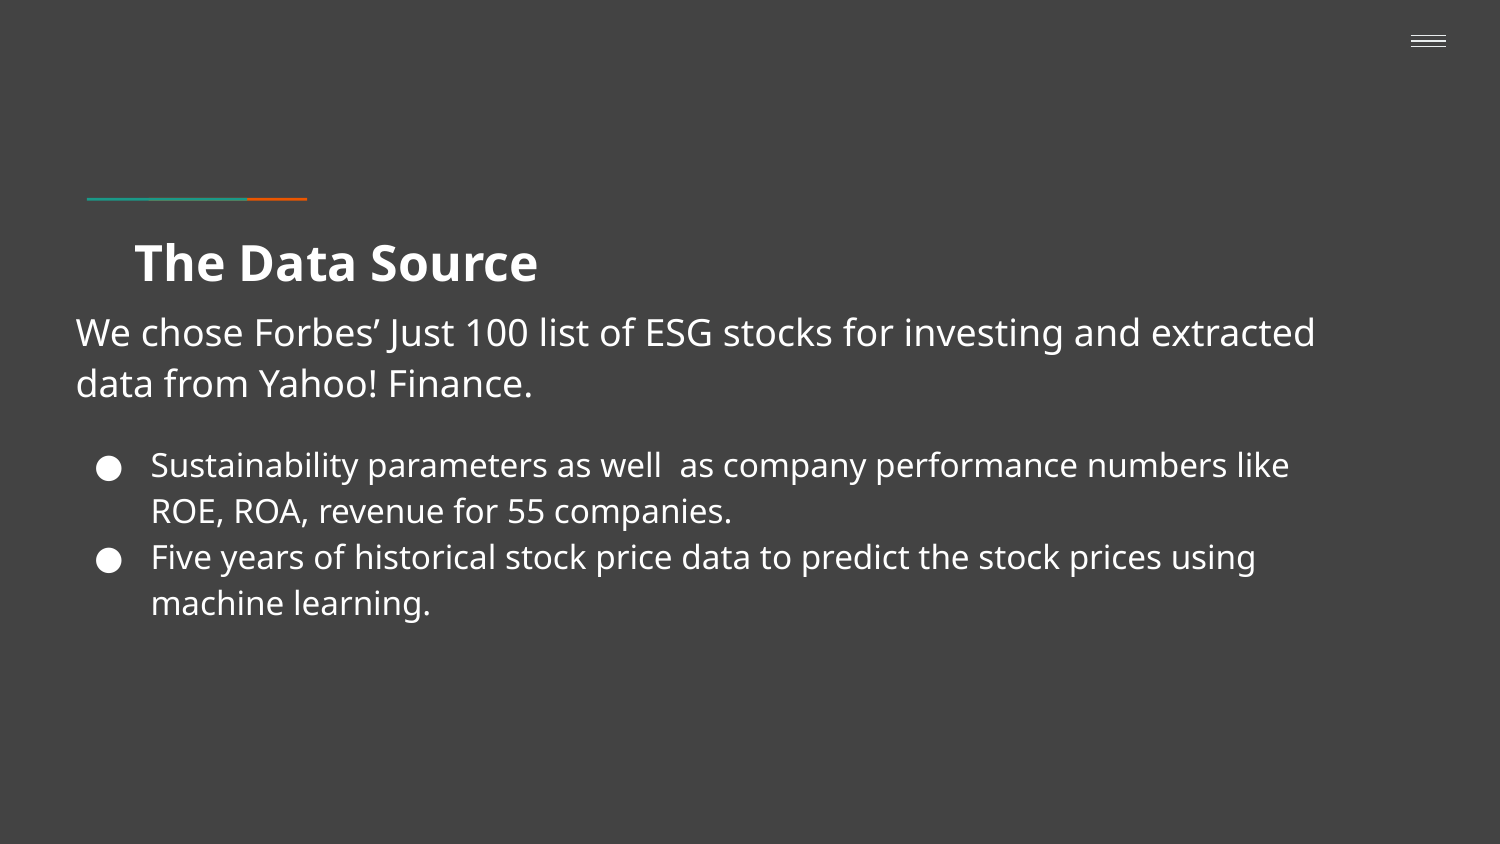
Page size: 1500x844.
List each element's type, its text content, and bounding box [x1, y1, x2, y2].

list We chose Forbes’ Just 100 list of ESG stocks for investing and extracted data from Yahoo! Finance. Sustainability parameters as well as company performance numbers like ROE, ROA, revenue for 55 companies. Five years of historical stock price data to predict the stock prices using machine learning. [60, 286, 1344, 759]
title The Data Source [119, 216, 1270, 275]
